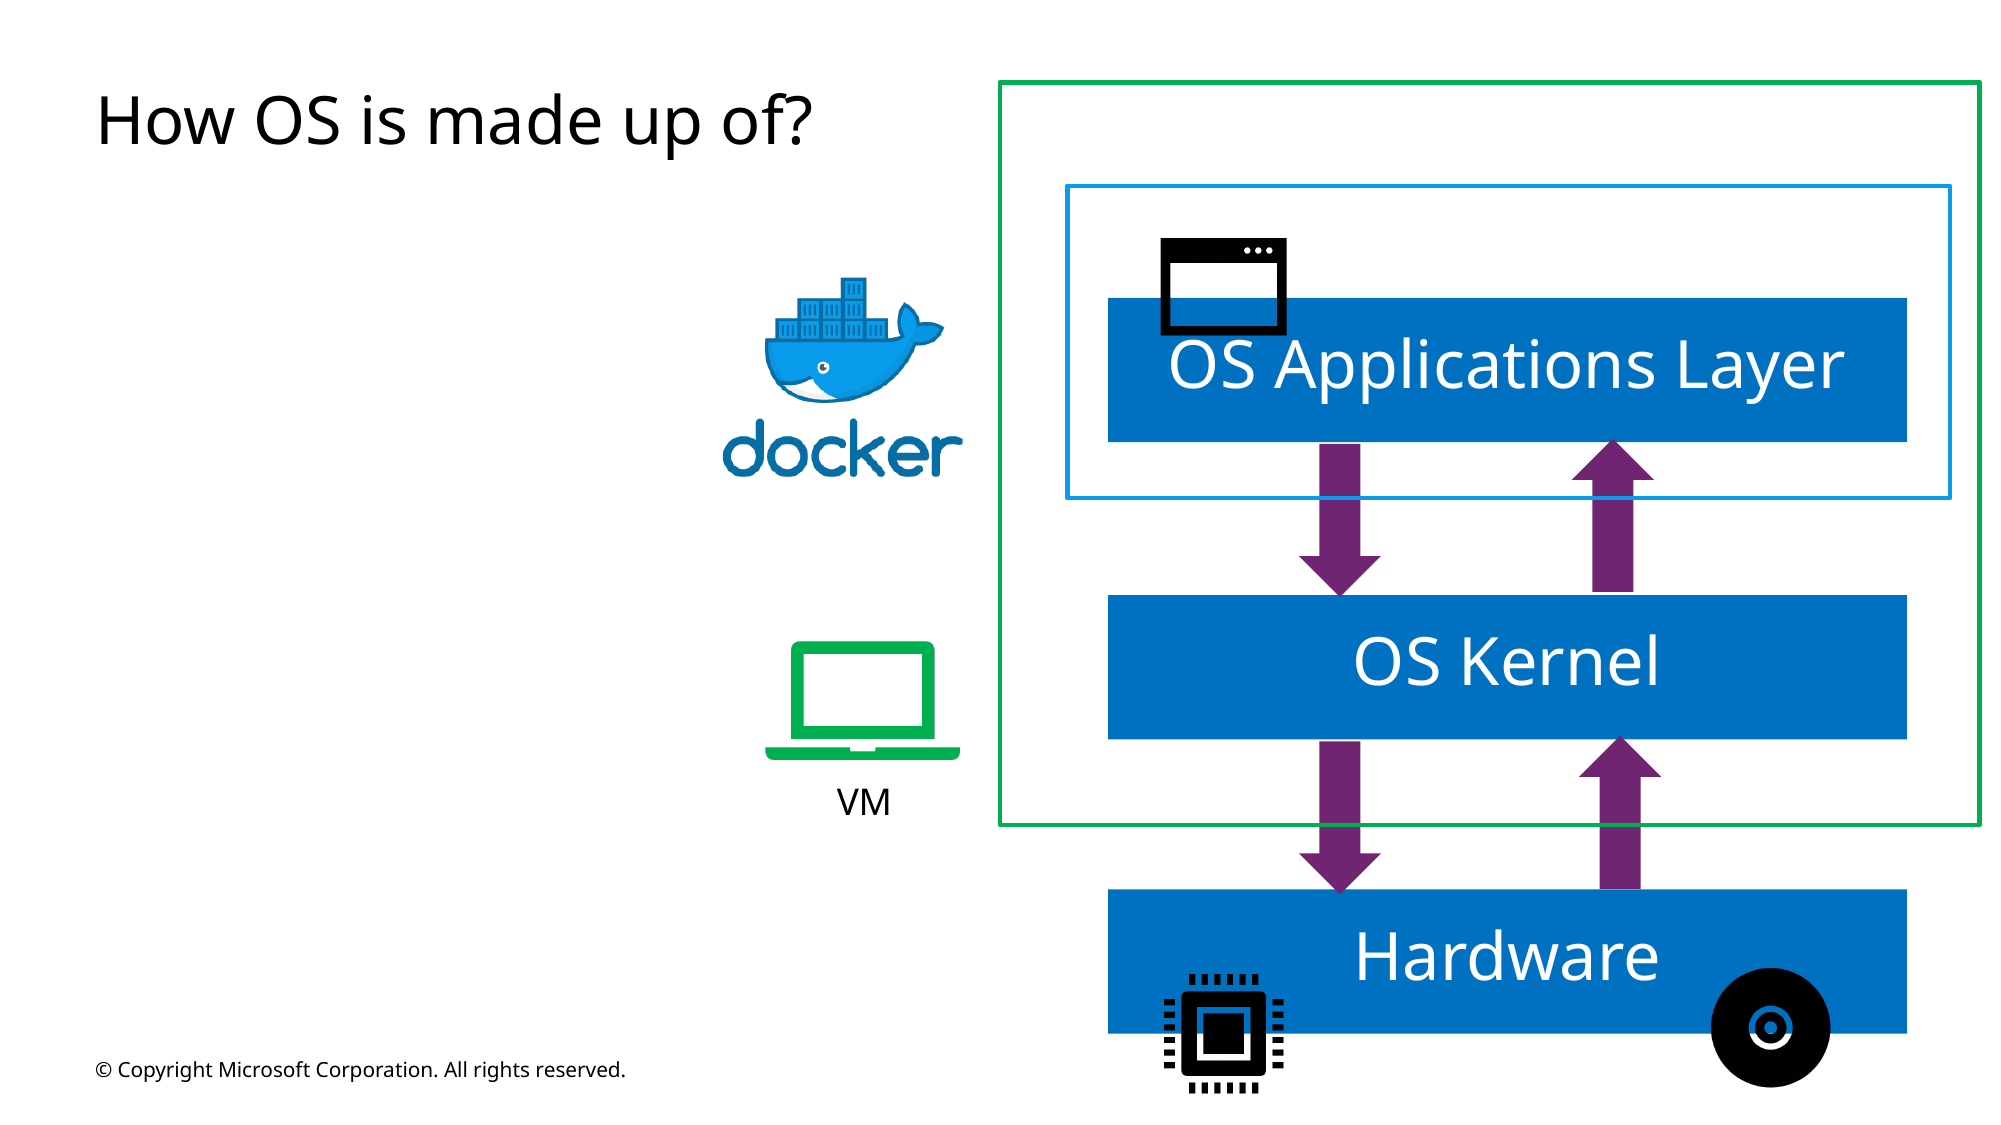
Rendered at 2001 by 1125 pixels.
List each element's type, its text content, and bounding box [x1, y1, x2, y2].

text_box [761, 599, 964, 832]
picture [700, 256, 984, 499]
text_box Hardware [1107, 889, 1908, 1034]
text_box [1298, 826, 1382, 895]
footer © Copyright Microsoft Corporation. All rights reserved. [95, 1053, 776, 1086]
text_box [1598, 826, 1642, 890]
title How OS is made up of? [95, 78, 1907, 160]
picture [1148, 211, 1300, 363]
picture [1148, 958, 1300, 1109]
text_box [999, 81, 1980, 826]
picture [1695, 952, 1847, 1103]
